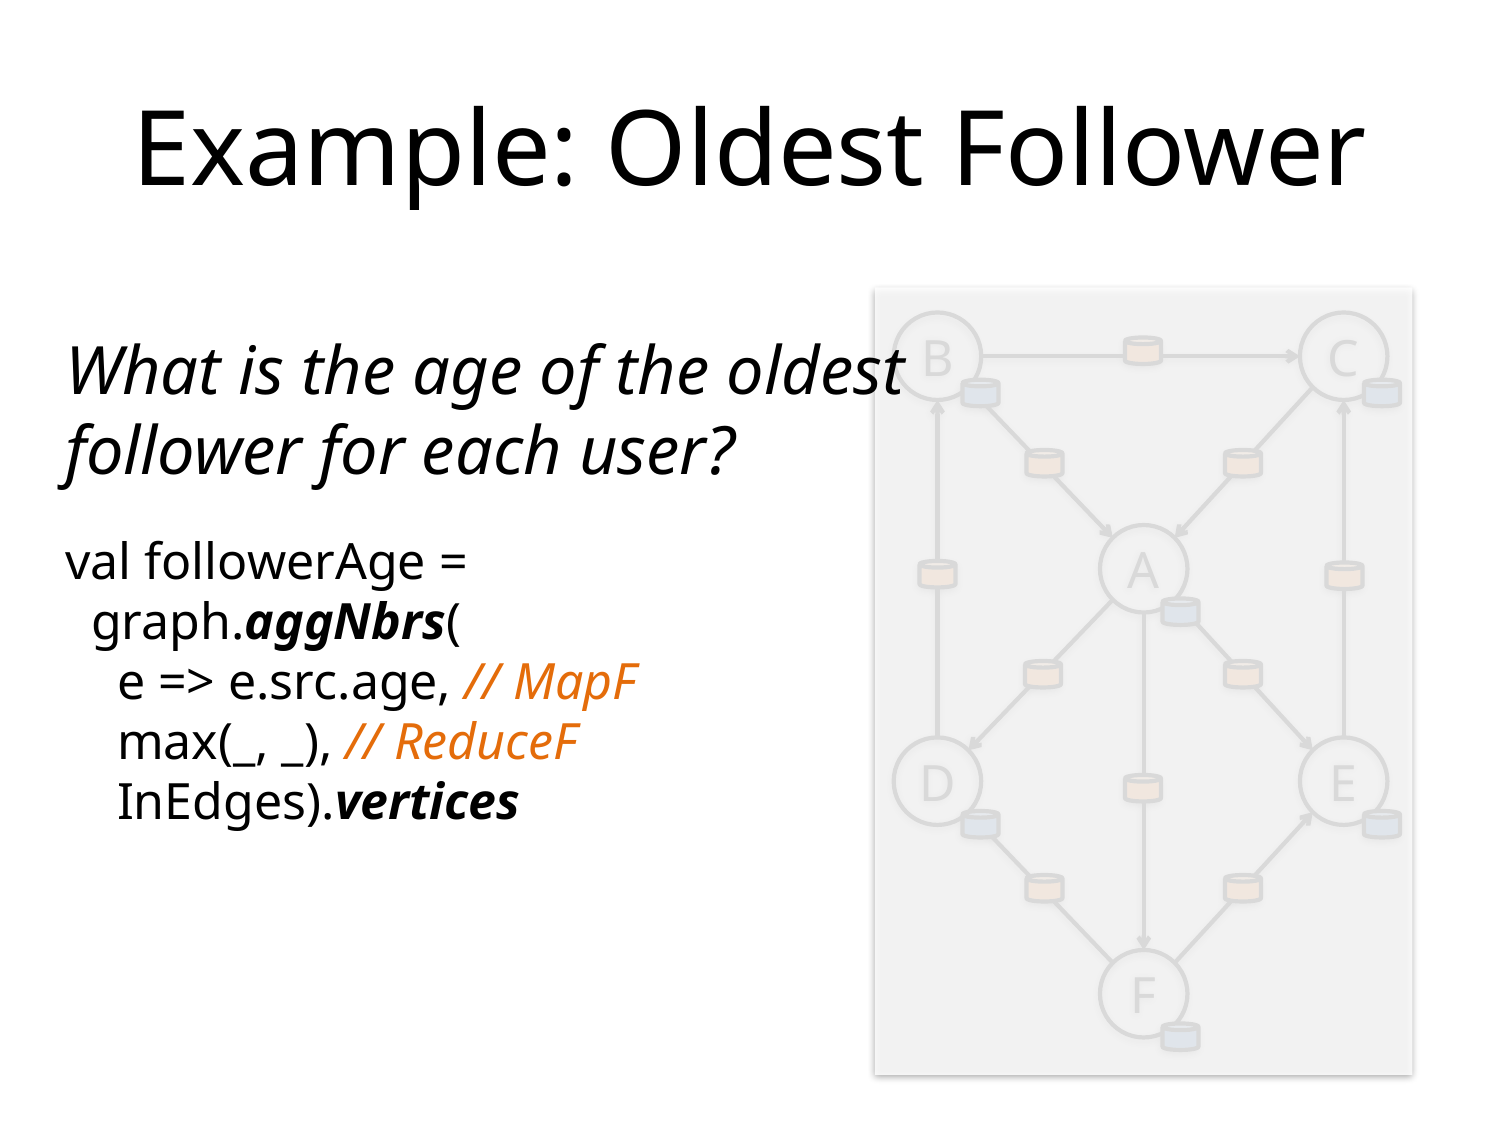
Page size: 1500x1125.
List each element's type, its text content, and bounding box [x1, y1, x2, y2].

title Example: Oldest Follower [74, 49, 1426, 238]
list What is the age of the oldest follower for each user? val followerAge = graph.aggNbrs( e => e.src.age, // MapF max(_, _), // ReduceF InEdges).vertices [49, 319, 938, 1024]
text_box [968, 386, 1114, 539]
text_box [1174, 811, 1314, 964]
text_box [968, 811, 1114, 964]
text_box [1174, 599, 1314, 751]
text_box [873, 285, 1415, 1077]
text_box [1174, 386, 1314, 539]
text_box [968, 599, 1114, 751]
